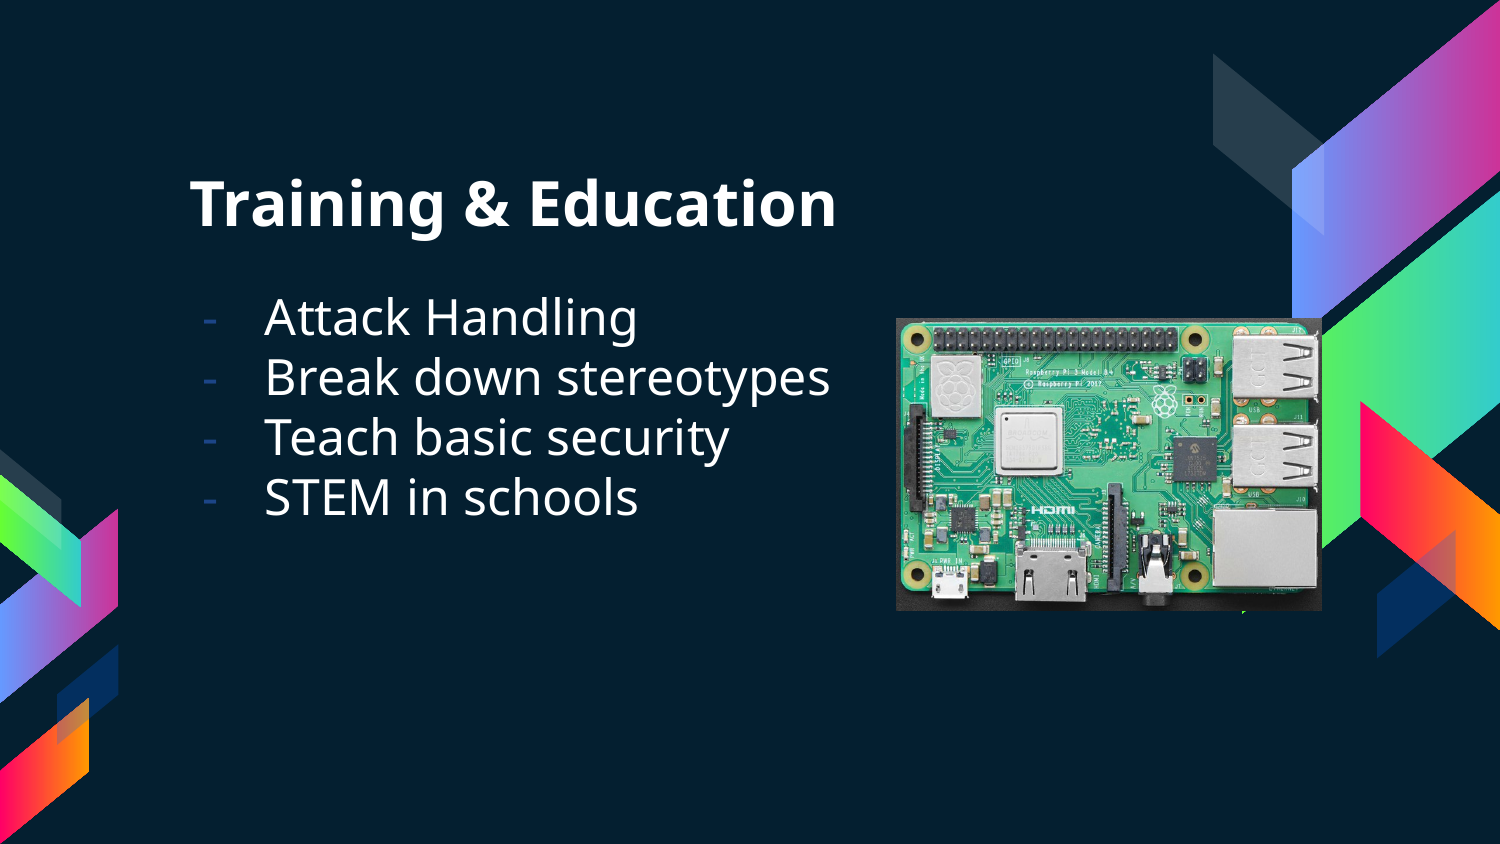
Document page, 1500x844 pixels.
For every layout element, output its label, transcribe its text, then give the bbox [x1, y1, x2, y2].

picture [896, 318, 1322, 611]
title Training & Education [175, 149, 1155, 255]
list Attack Handling Break down stereotypes Teach basic security STEM in schools [175, 270, 1155, 725]
